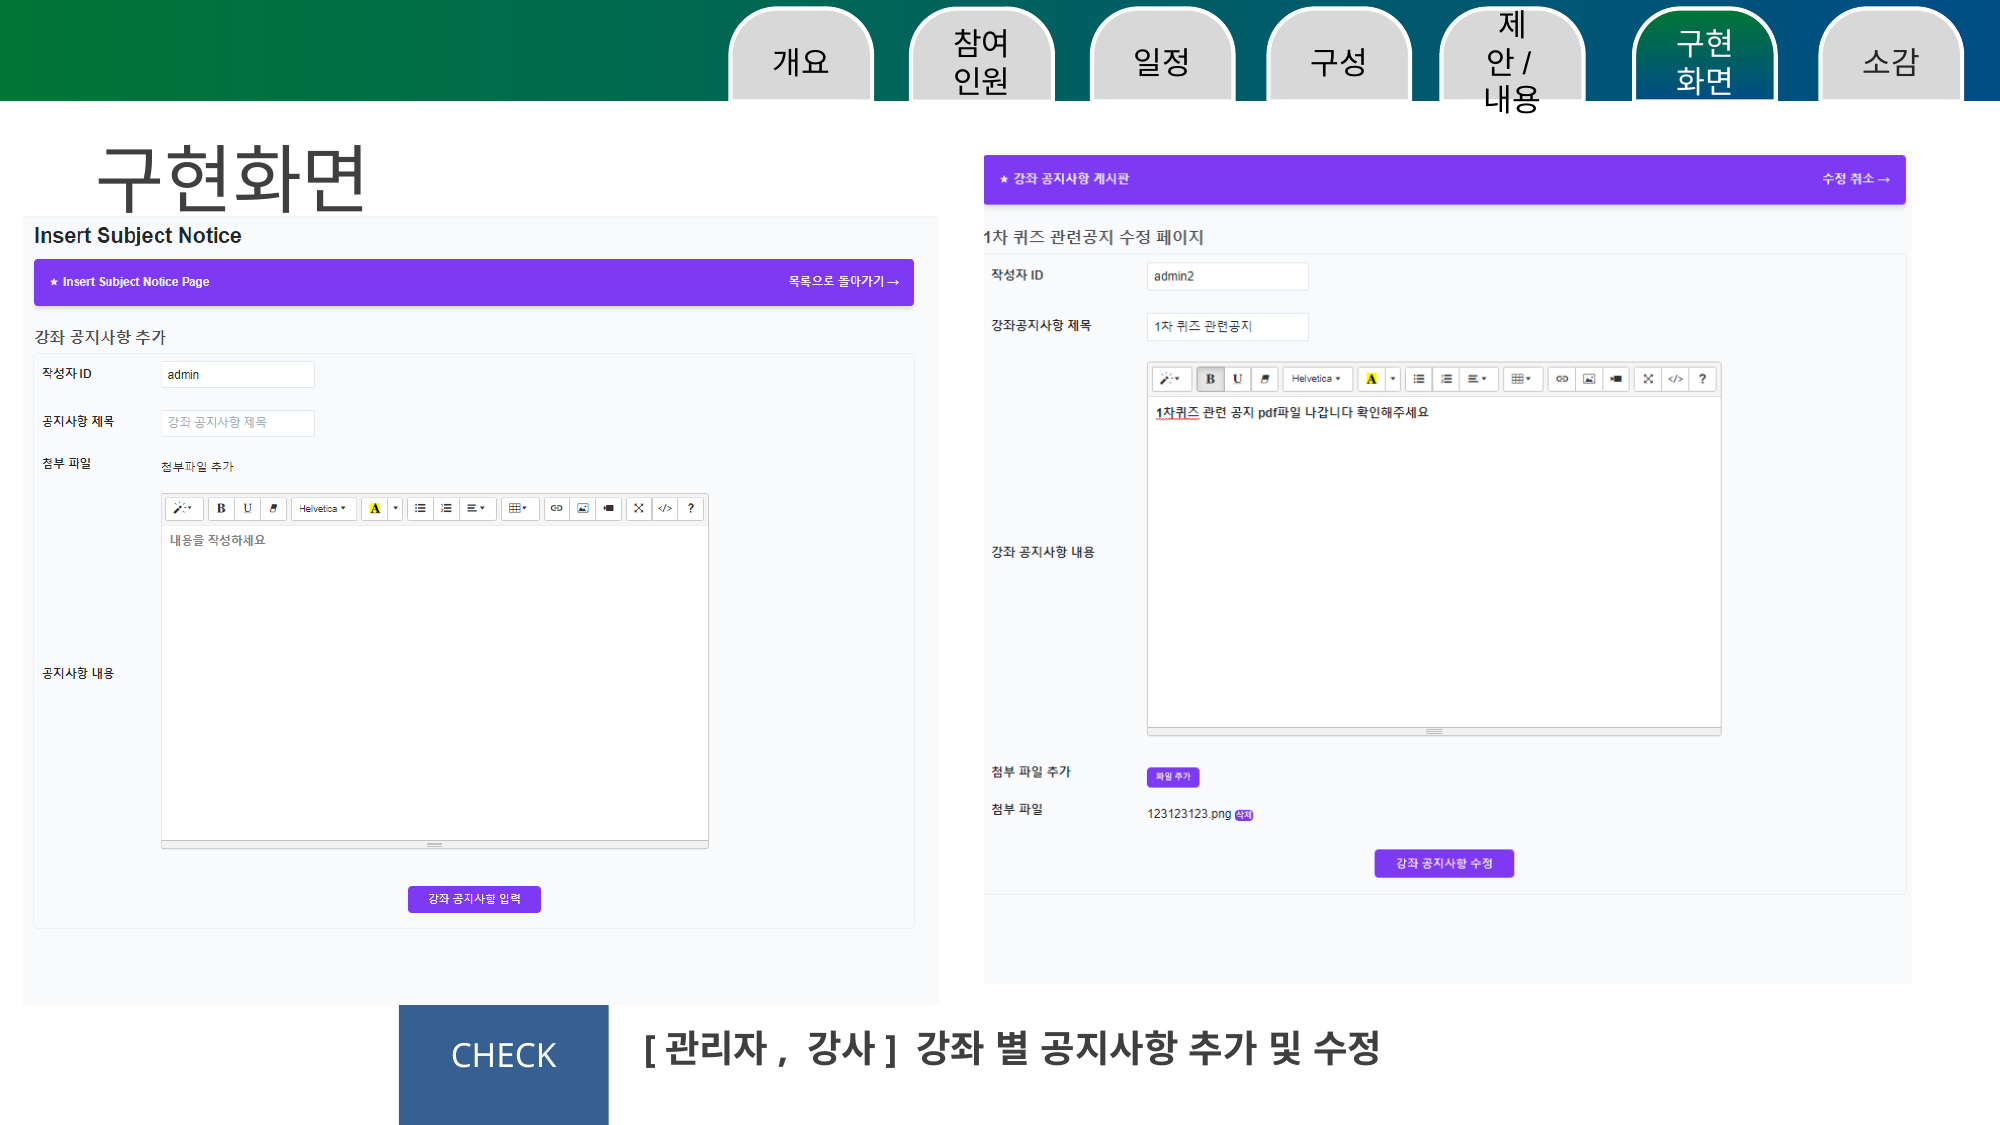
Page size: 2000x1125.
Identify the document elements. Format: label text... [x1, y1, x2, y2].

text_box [0, 0, 2000, 102]
picture [22, 216, 939, 1006]
picture [984, 150, 1912, 984]
text_box 구현화면 [80, 125, 427, 215]
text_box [398, 982, 1663, 1125]
